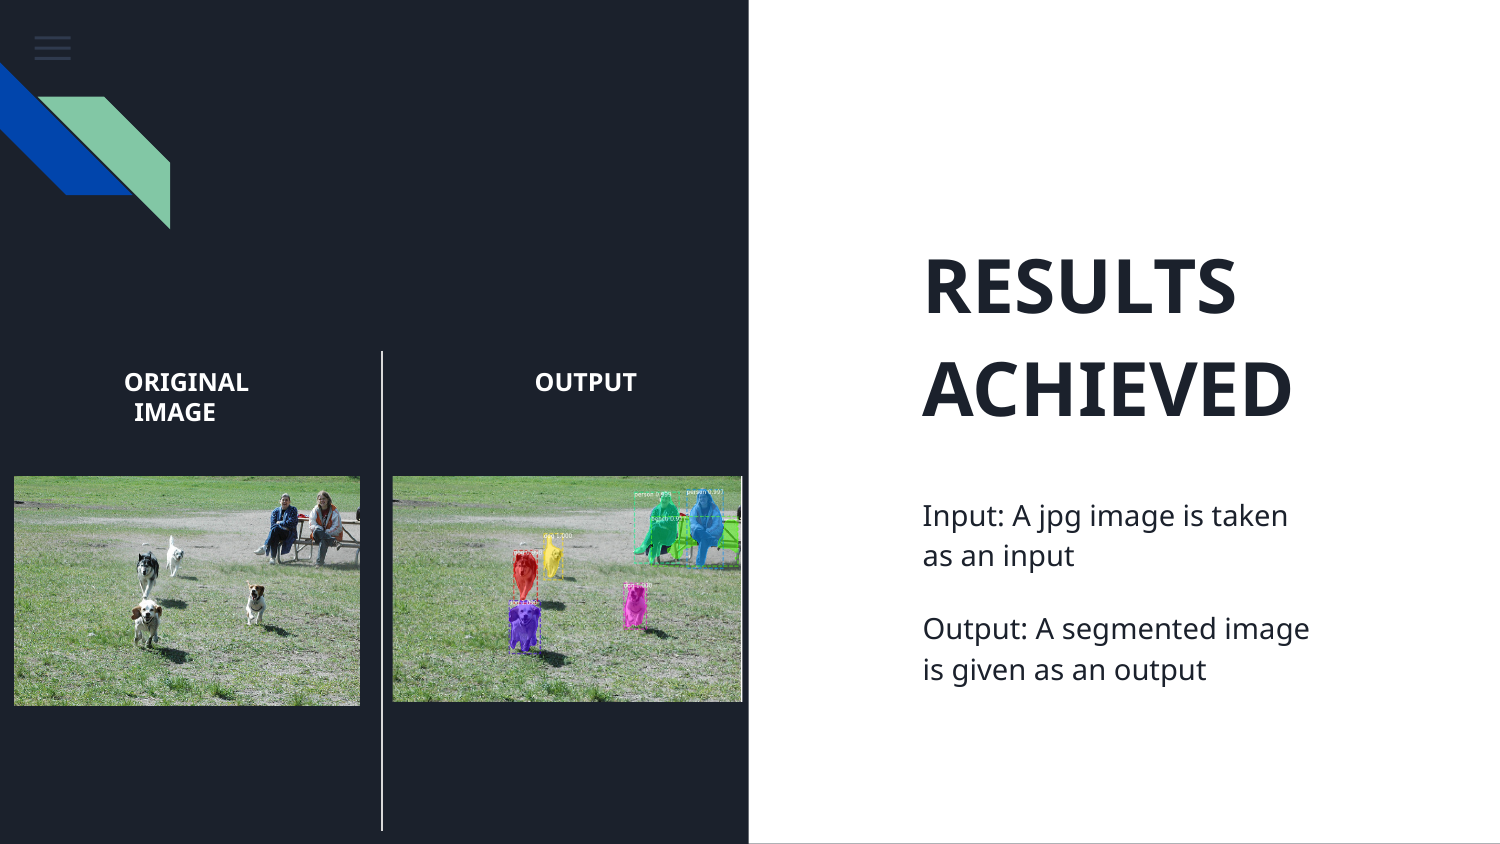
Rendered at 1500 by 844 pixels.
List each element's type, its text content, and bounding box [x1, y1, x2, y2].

title ORIGINAL IMAGE [93, 351, 280, 422]
picture [13, 476, 360, 706]
list Input: A jpg image is taken as an input Output: A segmented image is given as an output [907, 476, 1342, 650]
title RESULTS ACHIEVED [907, 196, 1379, 461]
picture [392, 476, 743, 702]
title OUTPUT [461, 351, 711, 422]
